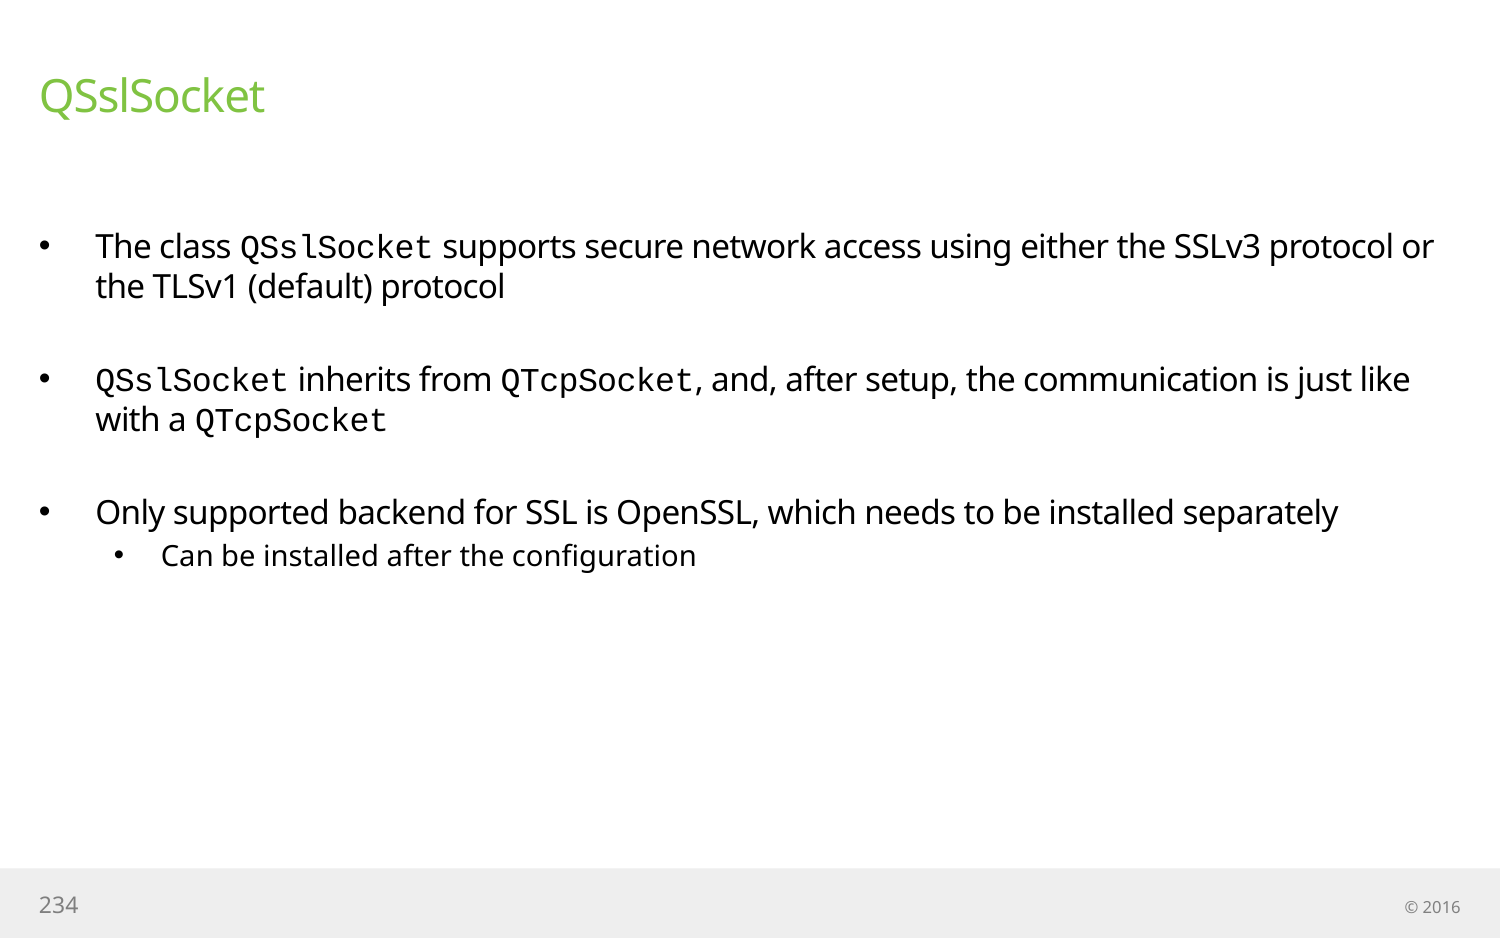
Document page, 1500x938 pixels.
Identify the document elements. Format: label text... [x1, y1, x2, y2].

title QSslSocket [39, 66, 1052, 195]
slide_number 234 [39, 892, 410, 921]
list The class QSslSocket supports secure network access using either the SSLv3 protocol or the TLSv1 (default) protocol QSslSocket inherits from QTcpSocket, and, after setup, the communication is just like with a QTcpSocket Only supported backend for SSL is OpenSSL, which needs to be installed separately Can be installed after the configuration [39, 224, 1471, 846]
footer © 2016 [1188, 896, 1461, 917]
